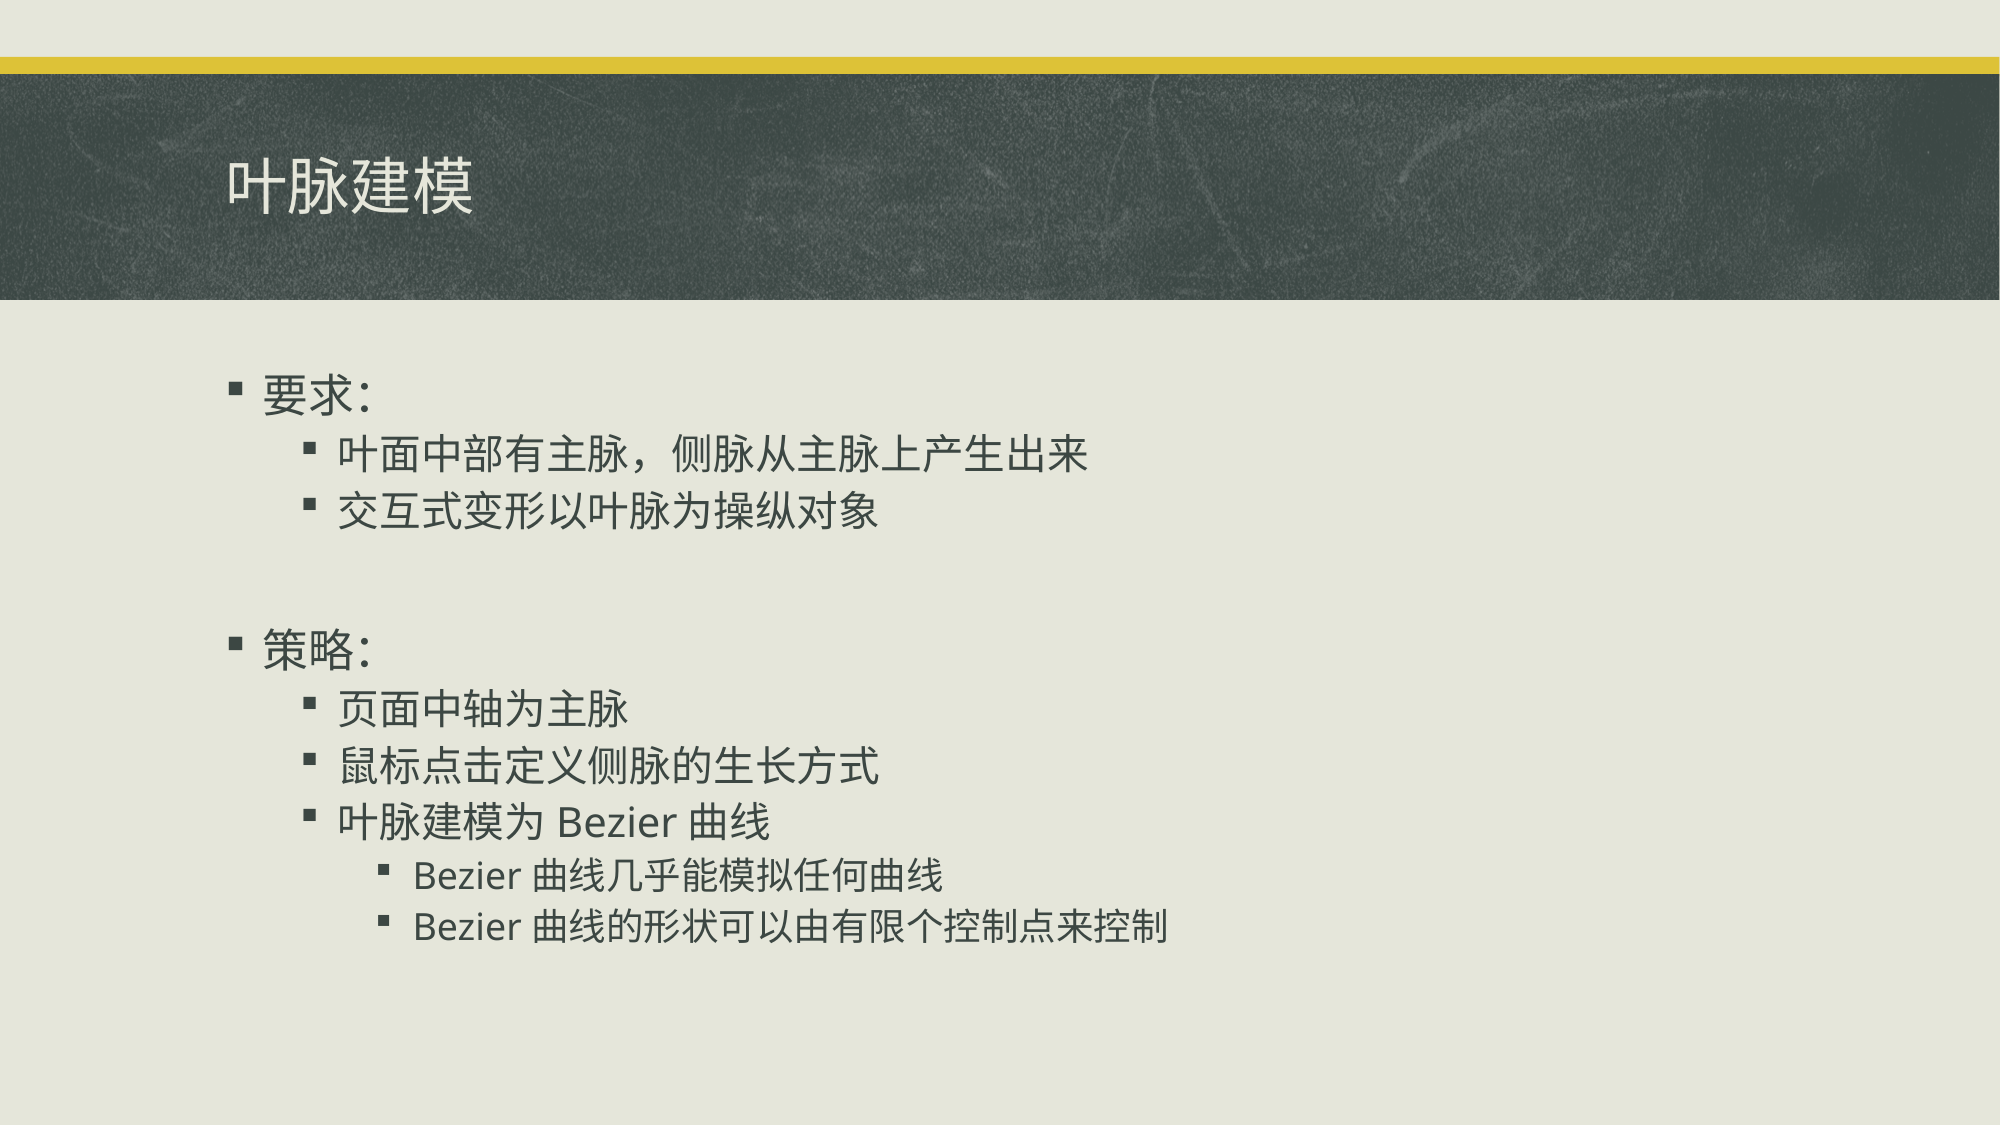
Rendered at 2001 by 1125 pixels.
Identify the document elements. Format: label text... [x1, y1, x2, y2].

picture [0, 74, 2000, 300]
list 要求： 叶面中部有主脉，侧脉从主脉上产生出来 交互式变形以叶脉为操纵对象 策略： 页面中轴为主脉 鼠标点击定义侧脉的生长方式 叶脉建模为Bezier曲线 Bezier曲线几乎能模拟任何曲线 Bezier曲线的形状可以由有限个控制点来控制 [210, 359, 1790, 1014]
title 叶脉建模 [210, 76, 1790, 300]
